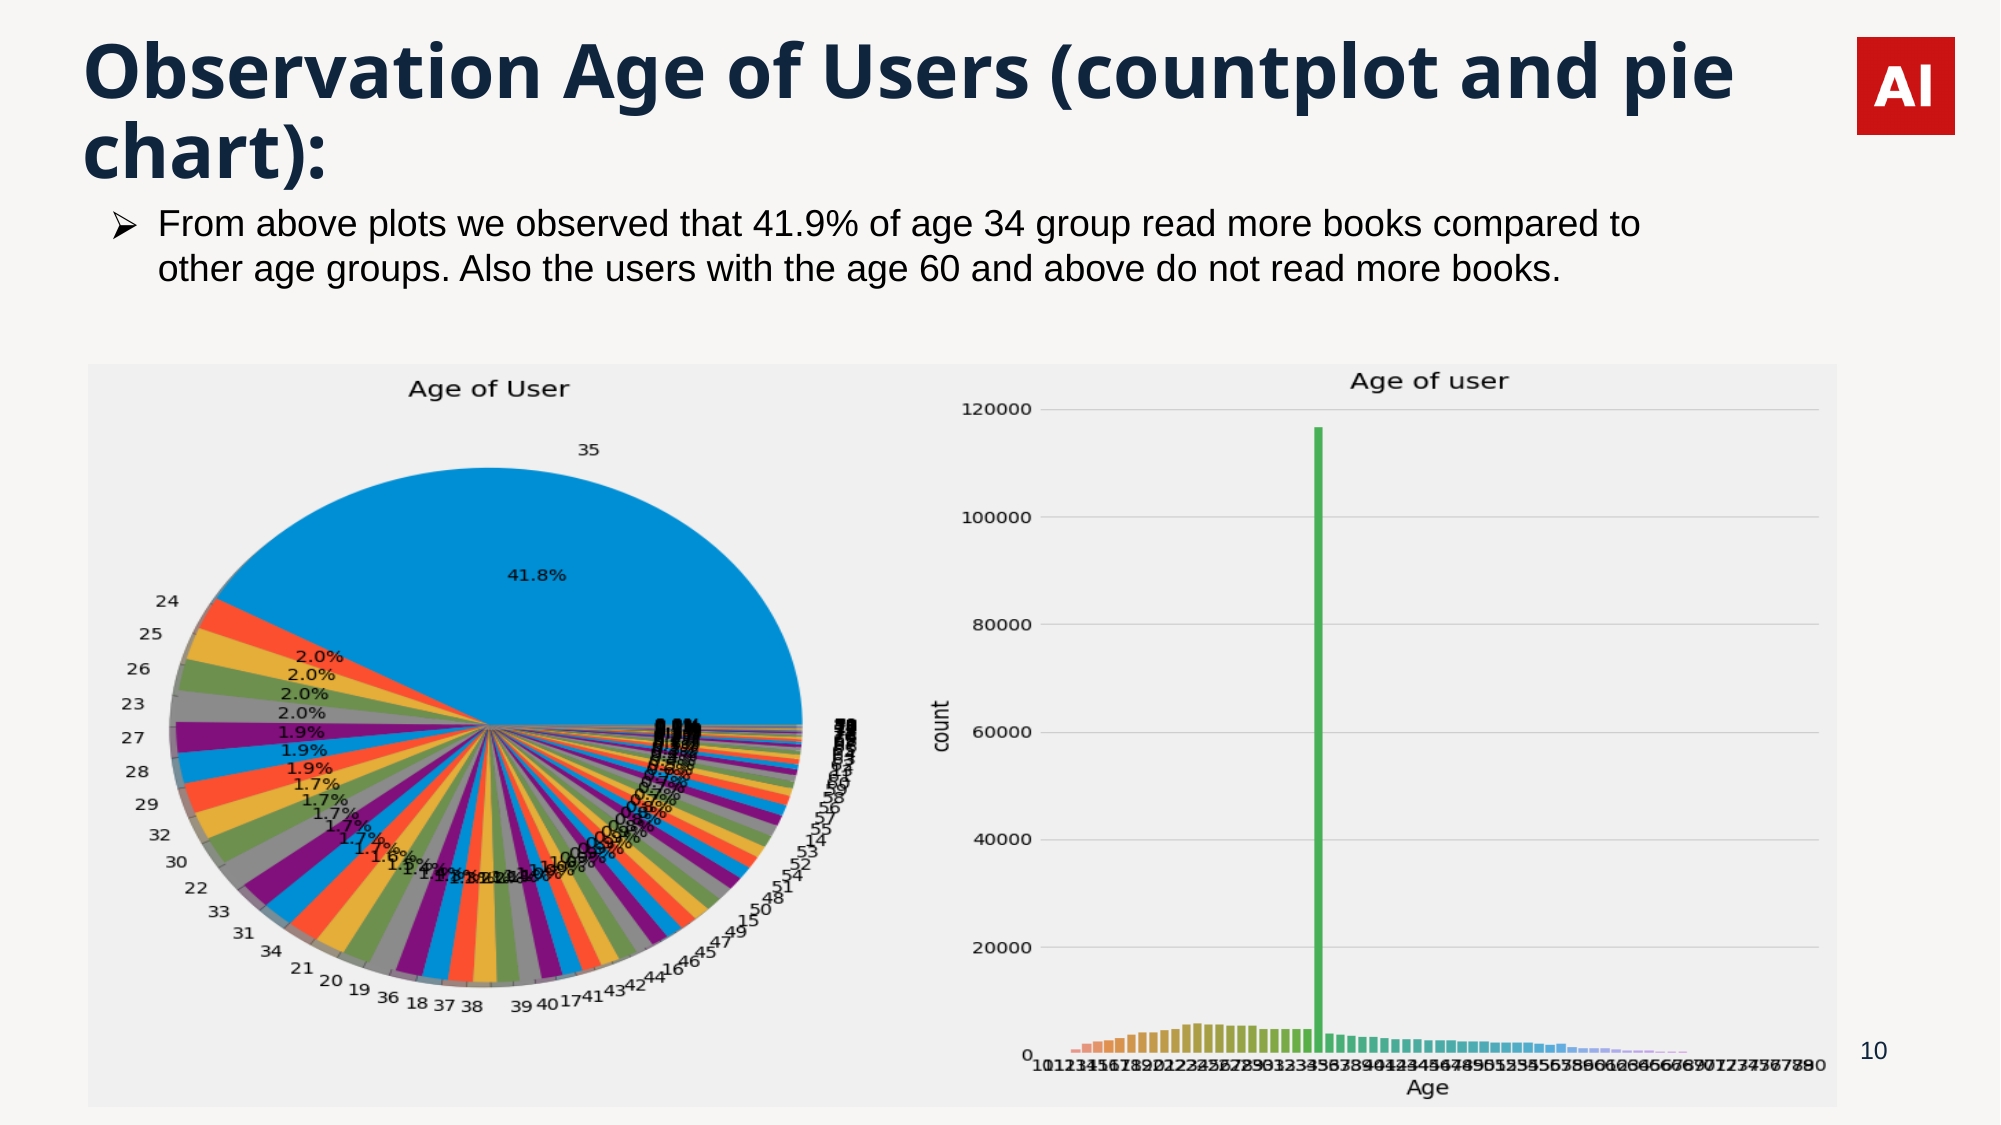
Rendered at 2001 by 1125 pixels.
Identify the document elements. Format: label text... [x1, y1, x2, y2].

text_box From above plots we observed that 41.9% of age 34 group read more books compared to other age groups. Also the users with the age 60 and above do not read more books. [96, 191, 1739, 297]
picture [1857, 37, 1955, 136]
title Observation Age of Users (countplot and pie chart): [67, 37, 1820, 192]
slide_number ‹#› [1844, 1020, 1912, 1080]
picture [88, 364, 1837, 1108]
